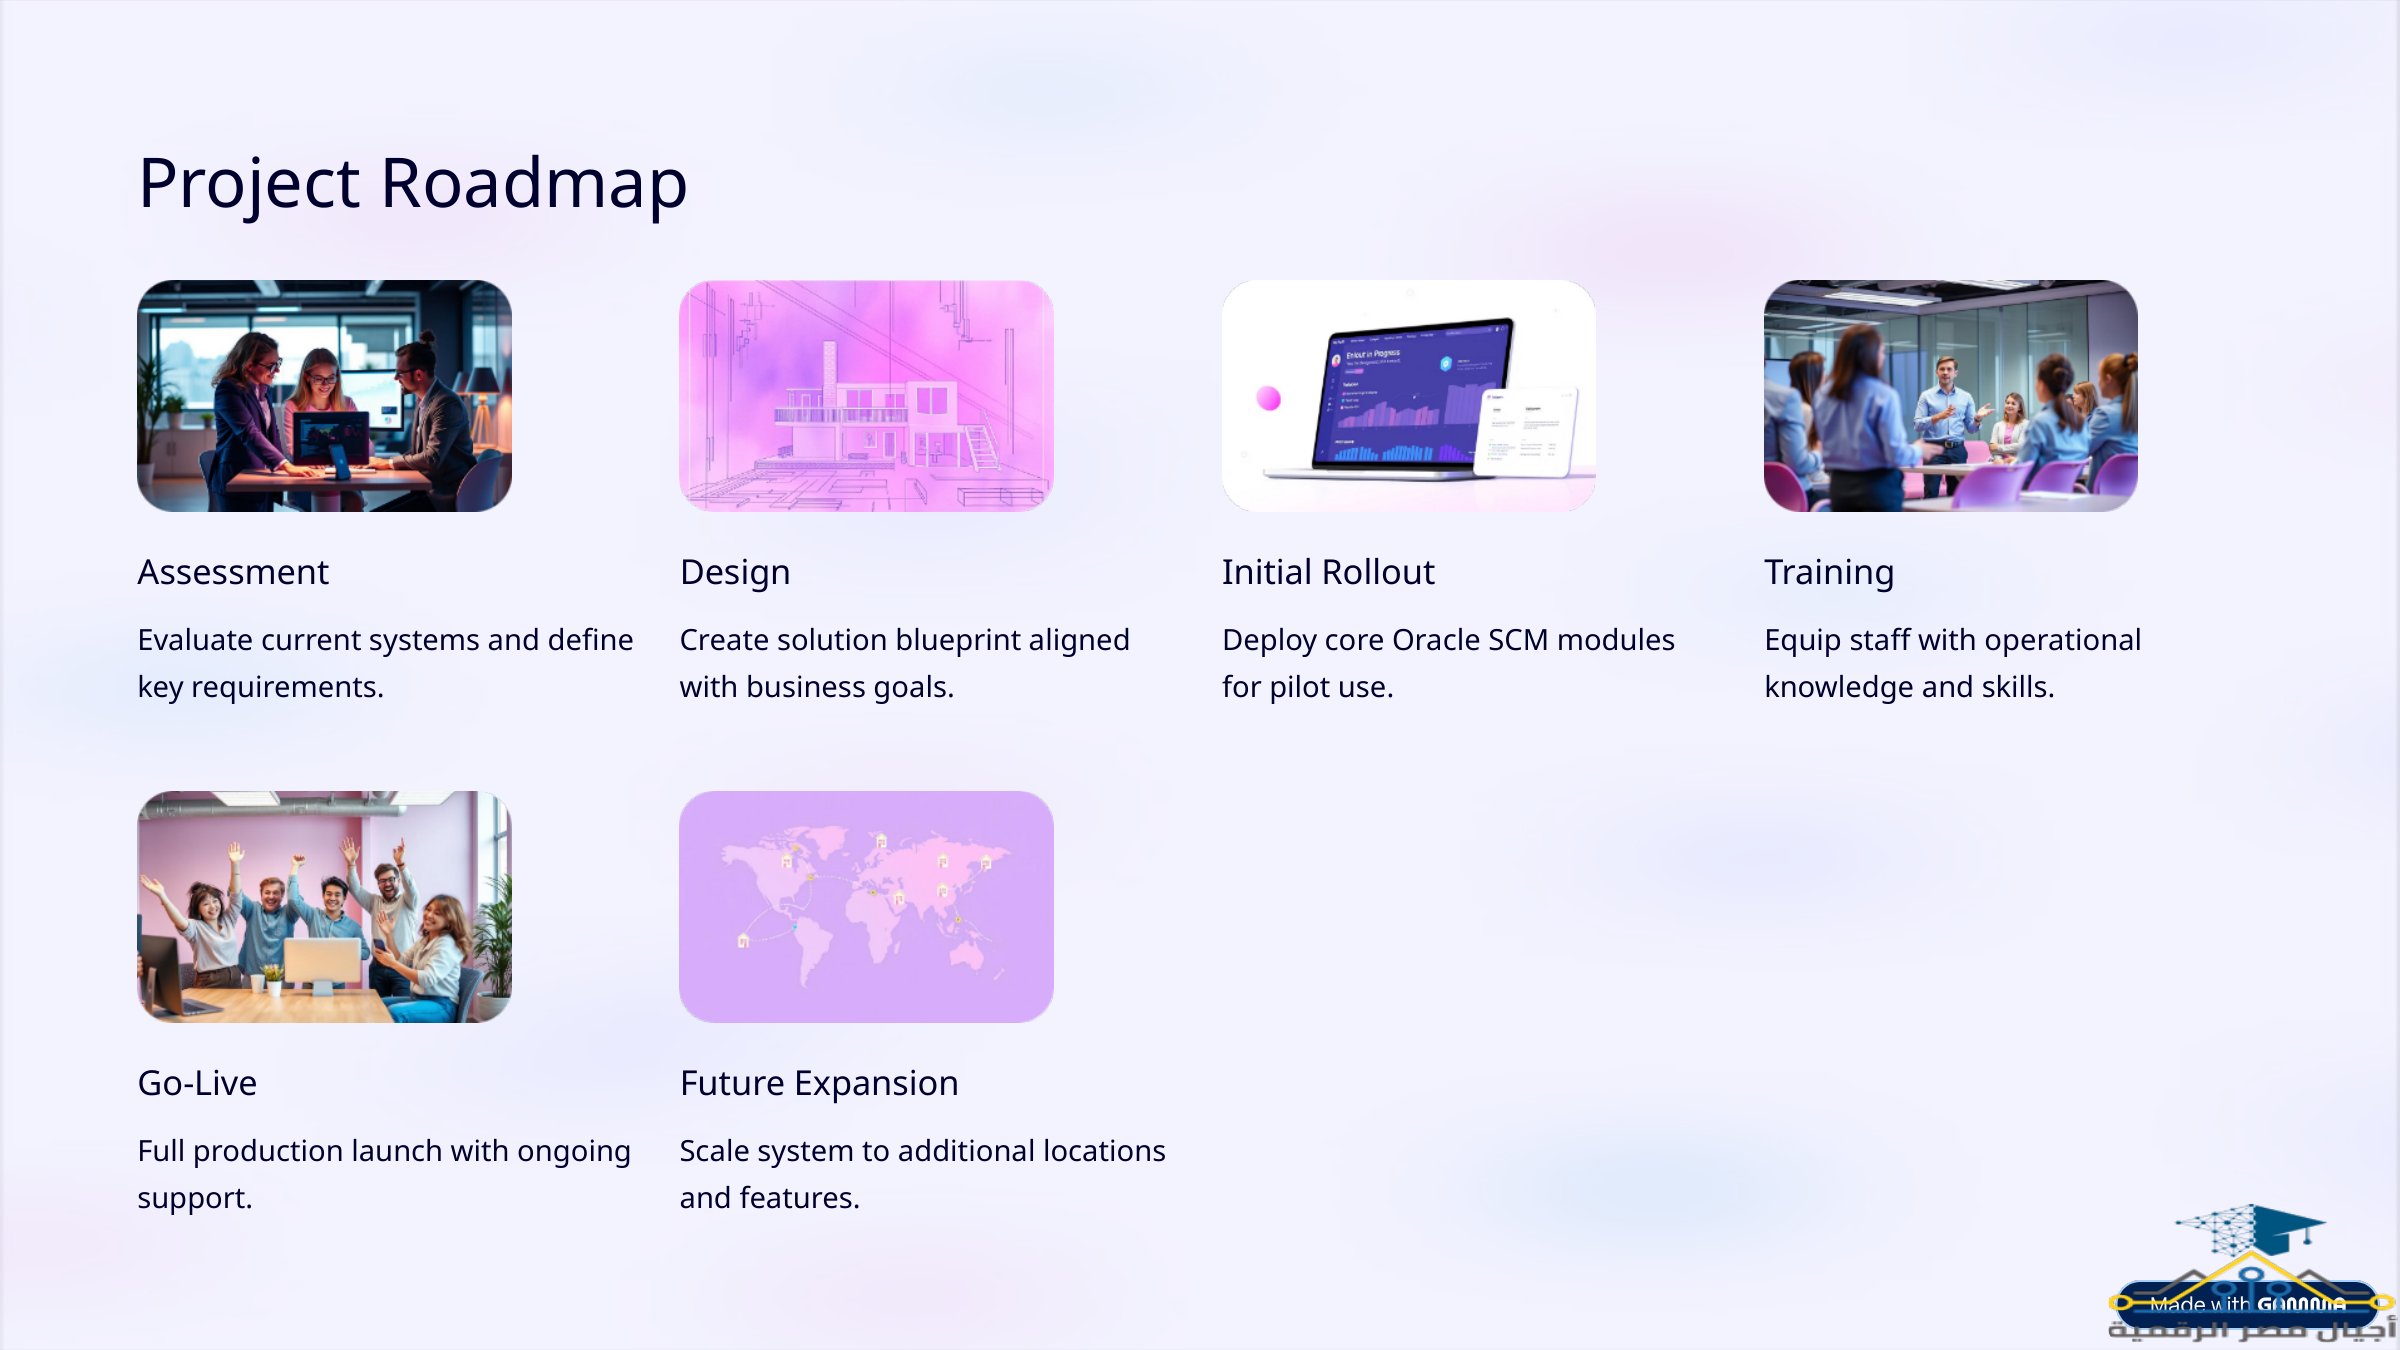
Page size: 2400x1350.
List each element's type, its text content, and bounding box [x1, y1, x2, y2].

text_box Design [679, 548, 1027, 592]
text_box Deploy core Oracle SCM modules for pilot use. [1222, 609, 1721, 704]
text_box Go-Live [137, 1059, 484, 1103]
picture [679, 280, 1054, 512]
picture [2106, 1203, 2398, 1343]
text_box Project Roadmap [137, 135, 831, 222]
picture [137, 791, 512, 1023]
text_box Create solution blueprint aligned with business goals. [679, 609, 1178, 704]
text_box Initial Rollout [1222, 548, 1569, 592]
picture [679, 791, 1054, 1023]
picture [1764, 280, 2139, 512]
text_box Assessment [137, 548, 484, 592]
text_box Evaluate current systems and define key requirements. [137, 609, 636, 704]
text_box Scale system to additional locations and features. [679, 1120, 1178, 1215]
text_box Equip staff with operational knowledge and skills. [1764, 609, 2263, 704]
text_box Future Expansion [679, 1059, 1027, 1103]
picture [137, 280, 512, 512]
text_box Full production launch with ongoing support. [137, 1120, 636, 1215]
picture [1222, 280, 1596, 512]
text_box Training [1764, 548, 2111, 592]
